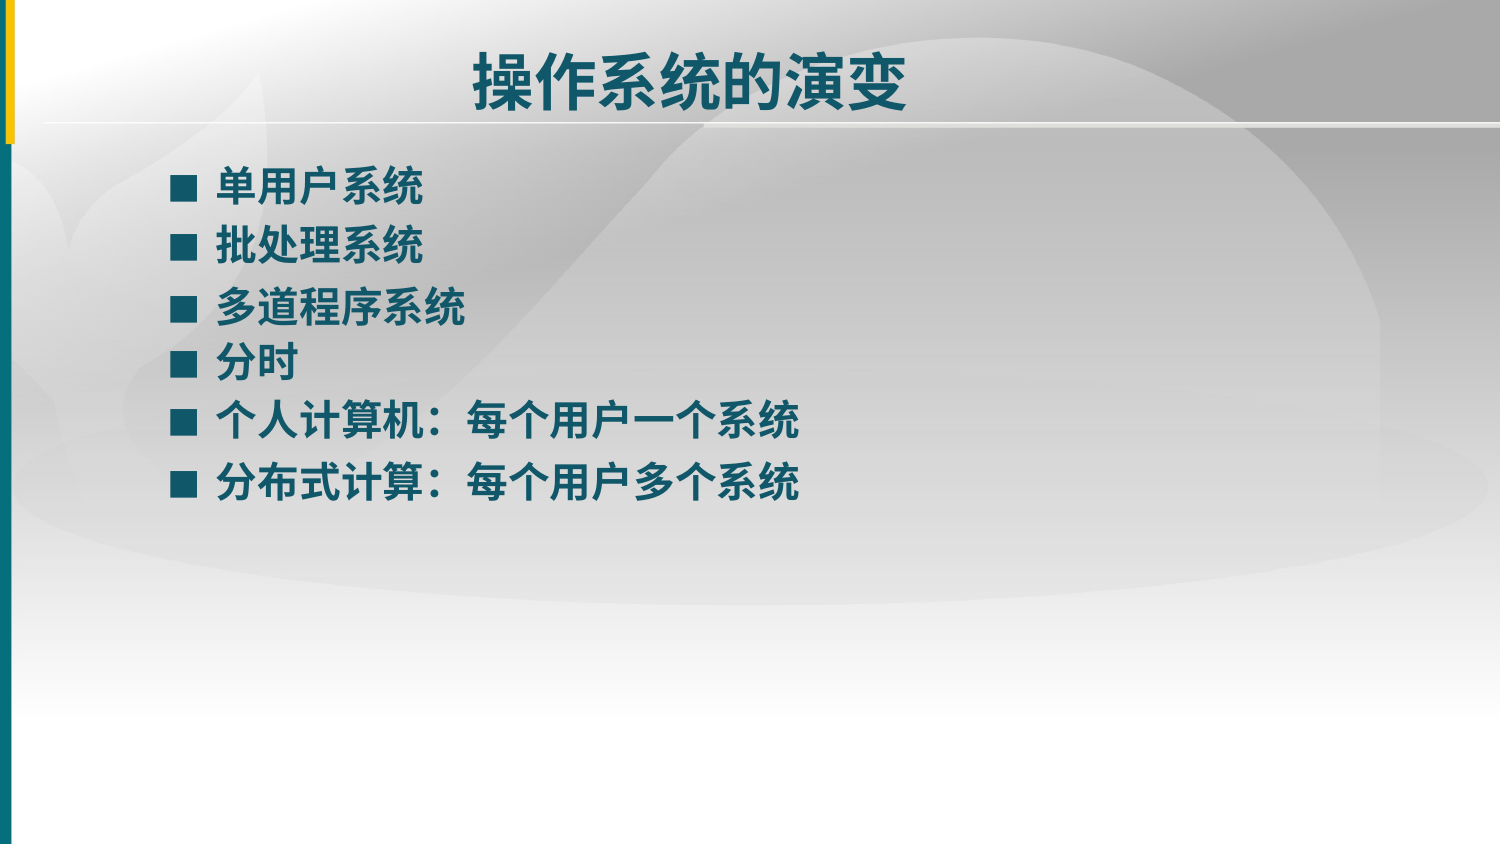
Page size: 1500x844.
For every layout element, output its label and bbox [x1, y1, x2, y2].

picture [0, 0, 1500, 844]
text_box [152, 34, 1442, 515]
